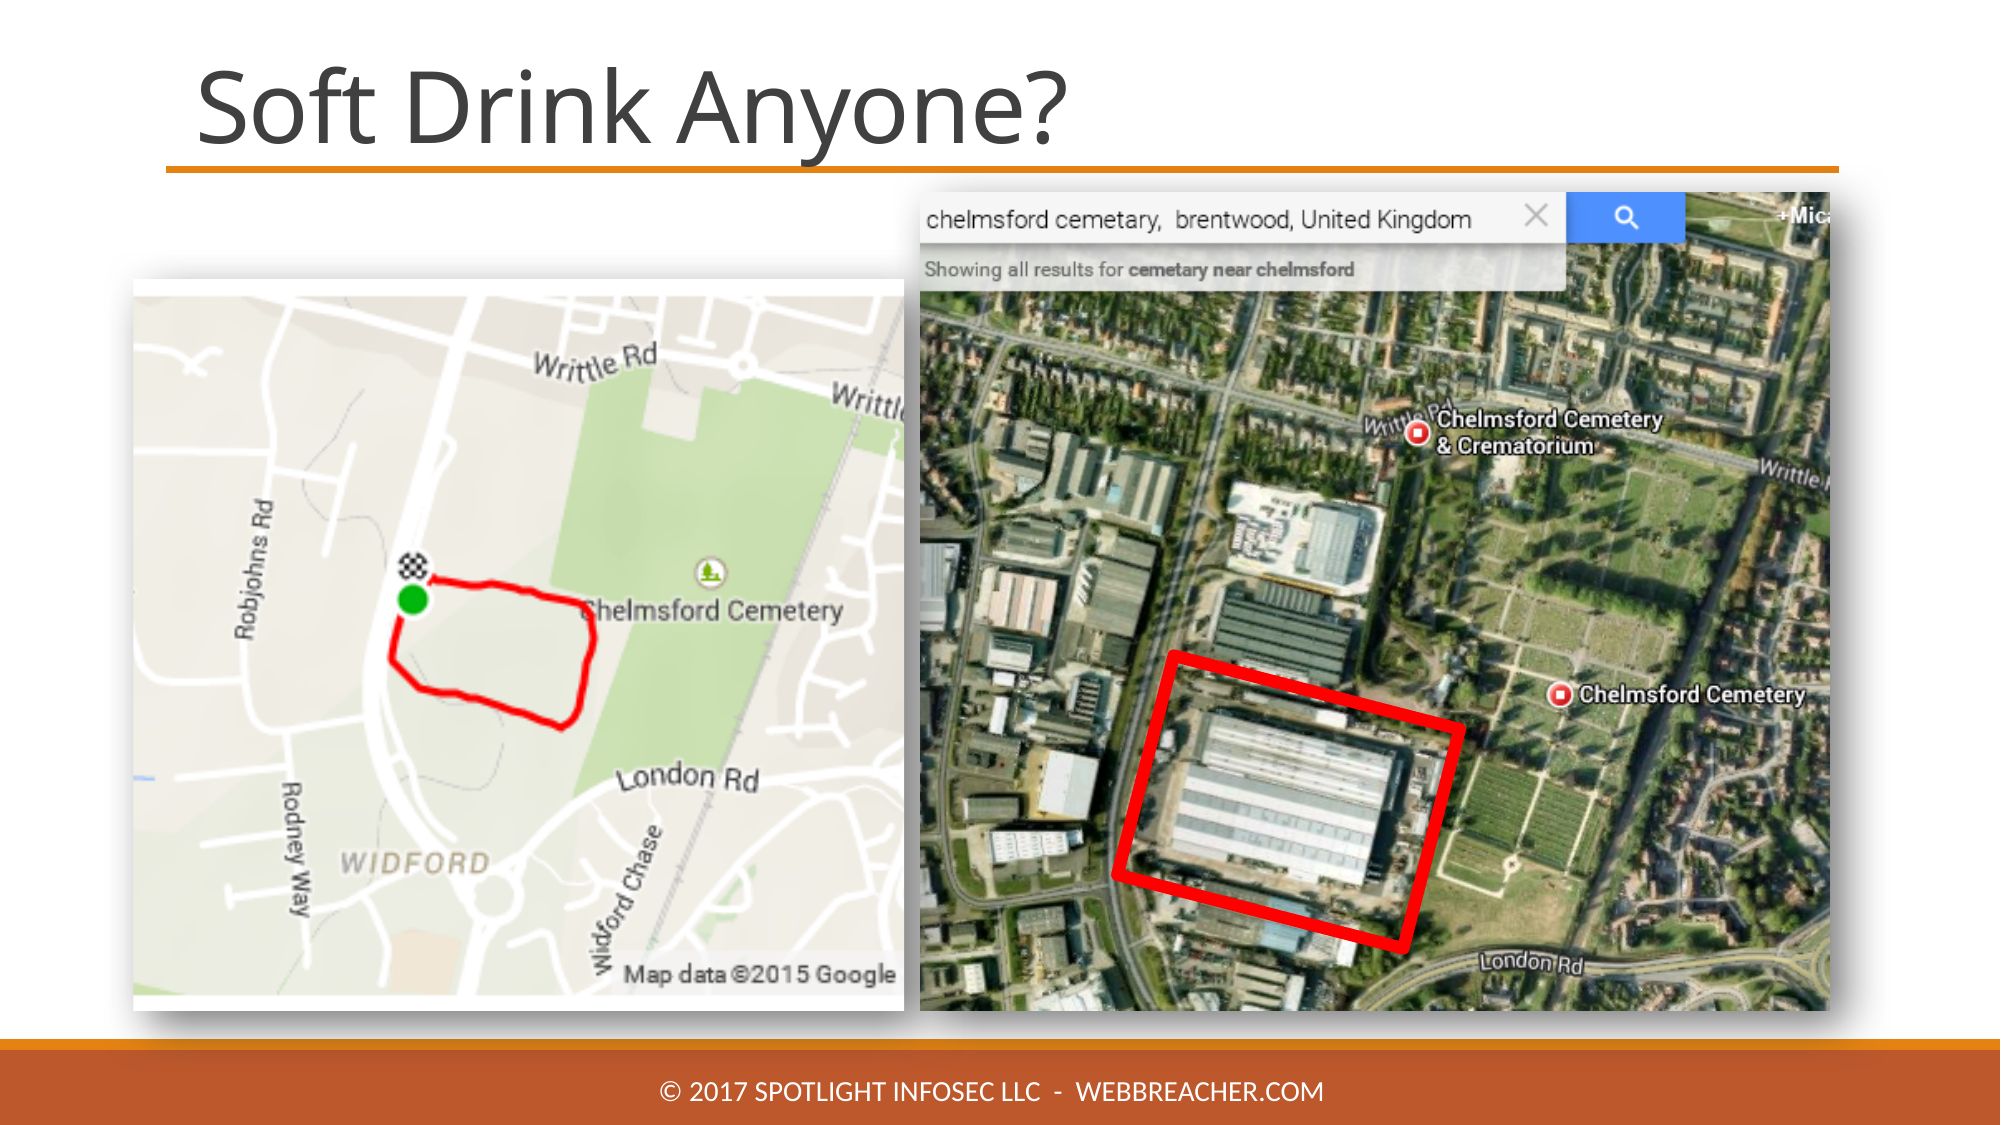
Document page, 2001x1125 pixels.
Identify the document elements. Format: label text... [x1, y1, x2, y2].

title Soft Drink Anyone? [180, 47, 1830, 172]
picture [132, 279, 905, 1011]
footer © 2017 Spotlight Infosec LLC - WebBreacher.com [441, 1059, 1543, 1120]
picture [920, 191, 1831, 1011]
